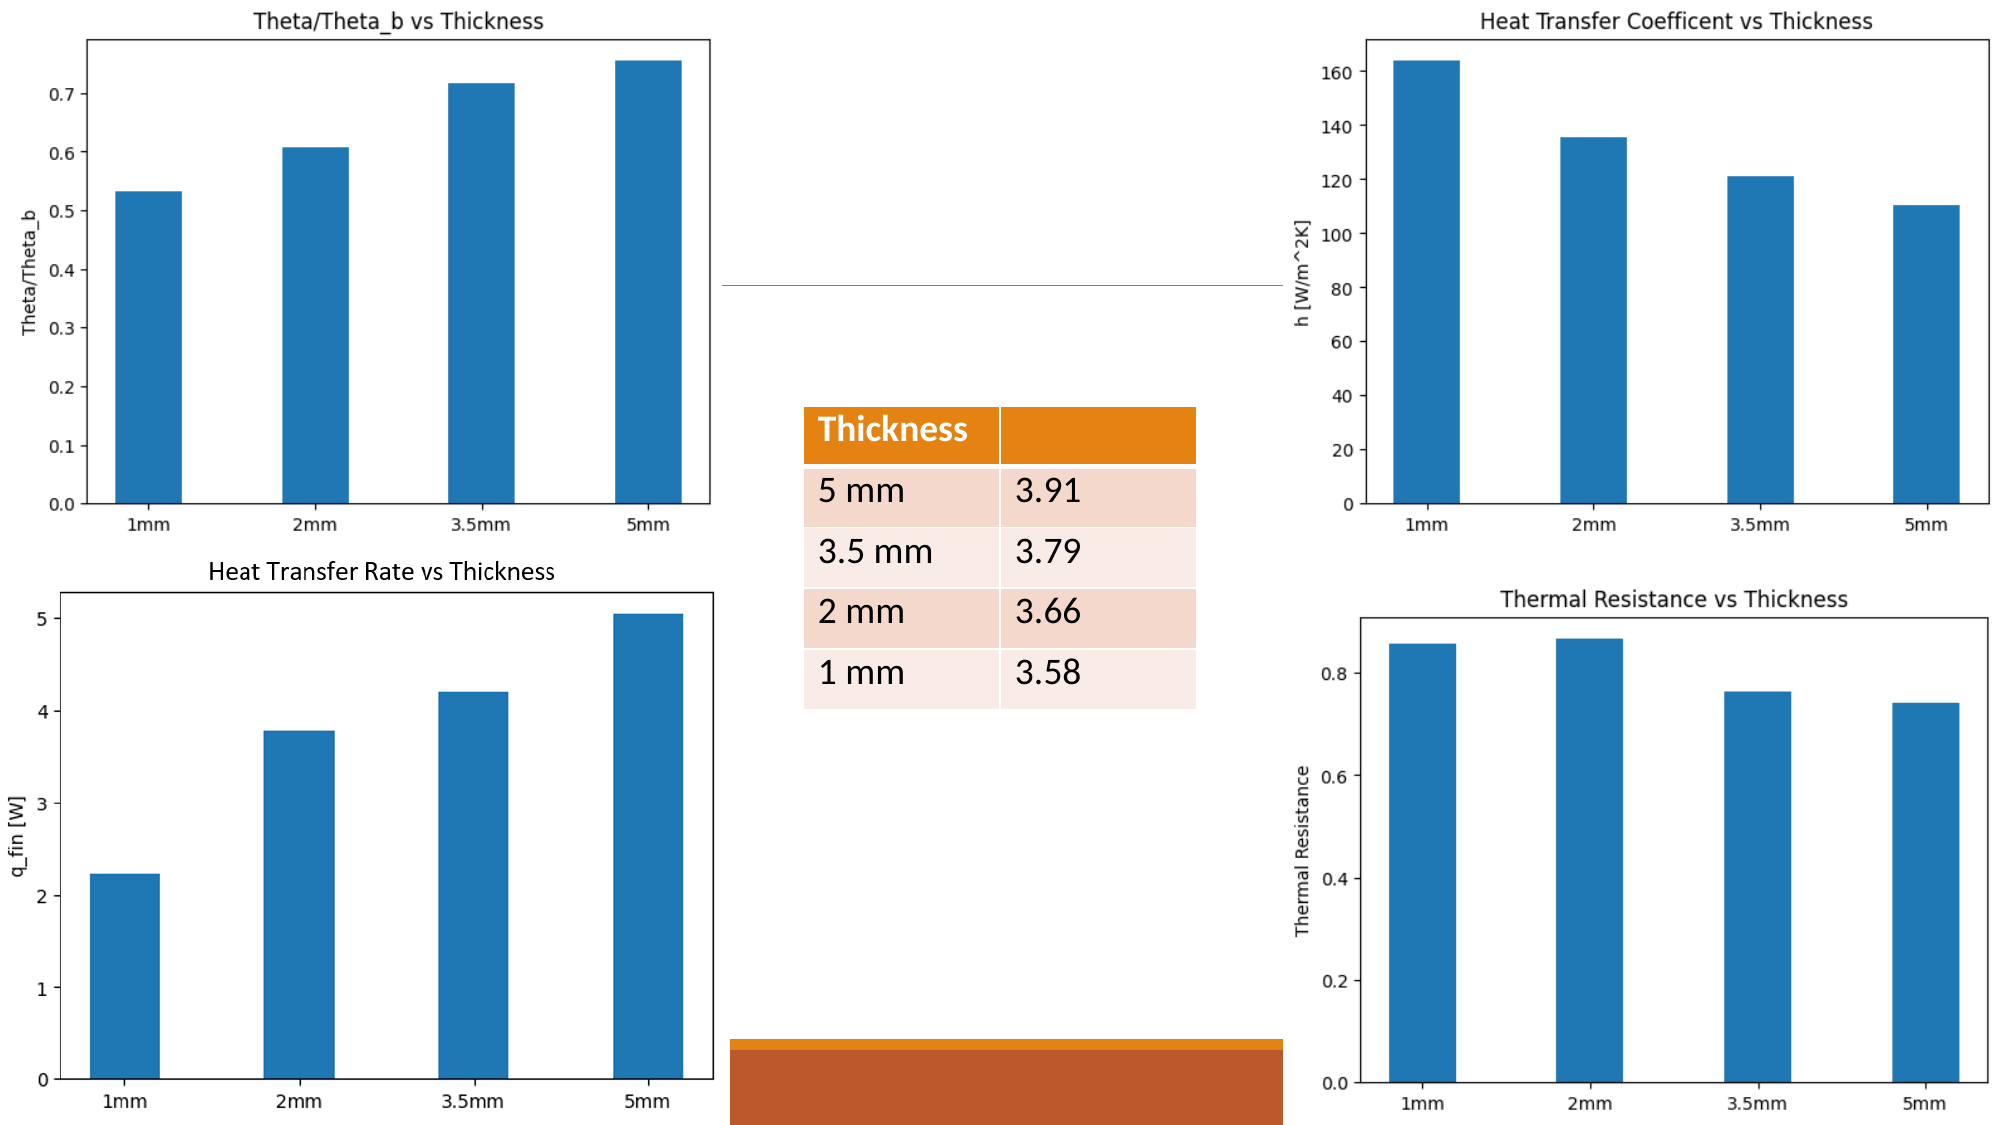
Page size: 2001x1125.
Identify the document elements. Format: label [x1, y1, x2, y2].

picture [1282, 576, 2000, 1125]
picture [1282, 0, 2000, 547]
picture [0, 0, 730, 1125]
